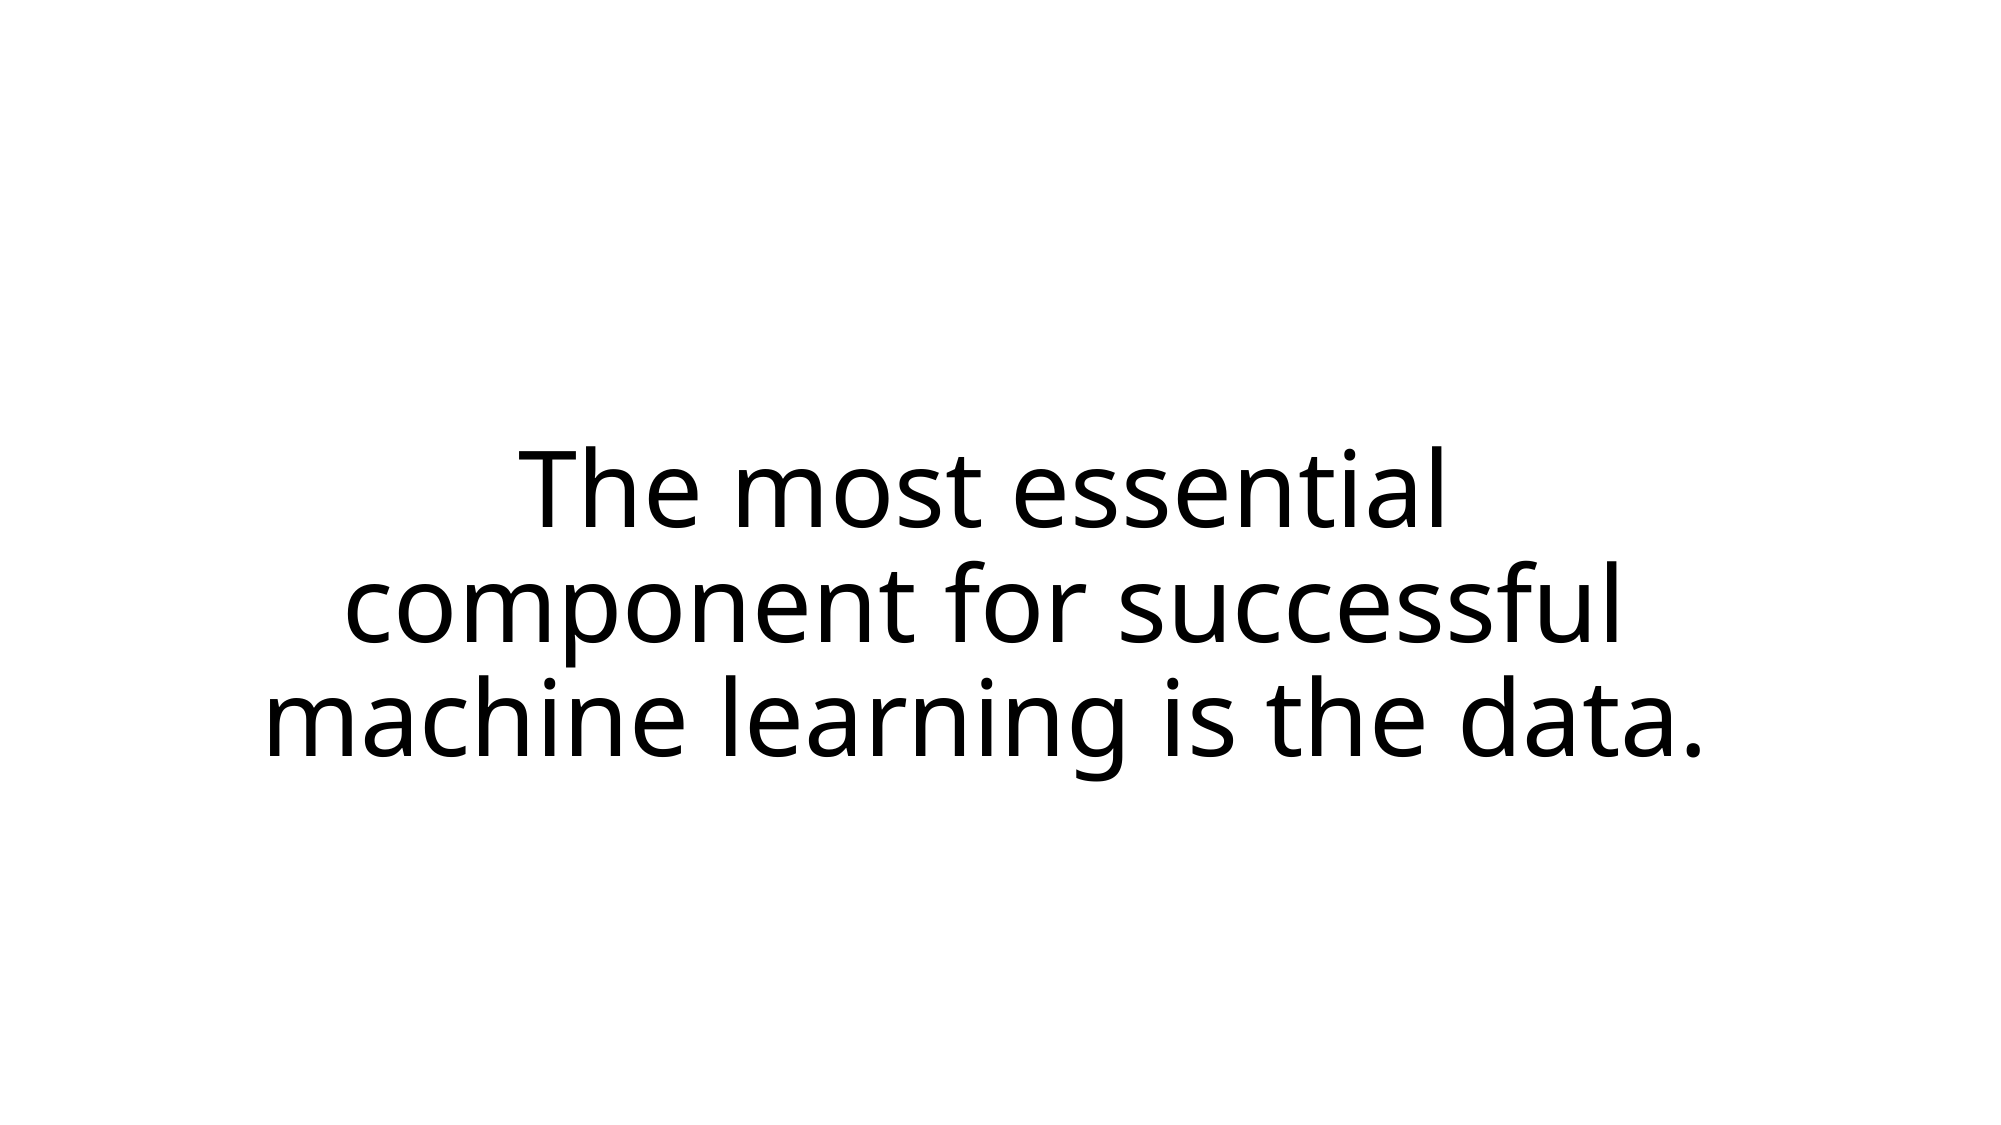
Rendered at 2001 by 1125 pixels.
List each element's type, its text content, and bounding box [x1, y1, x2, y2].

title The most essential component for successful machine learning is the data. [235, 395, 1736, 788]
